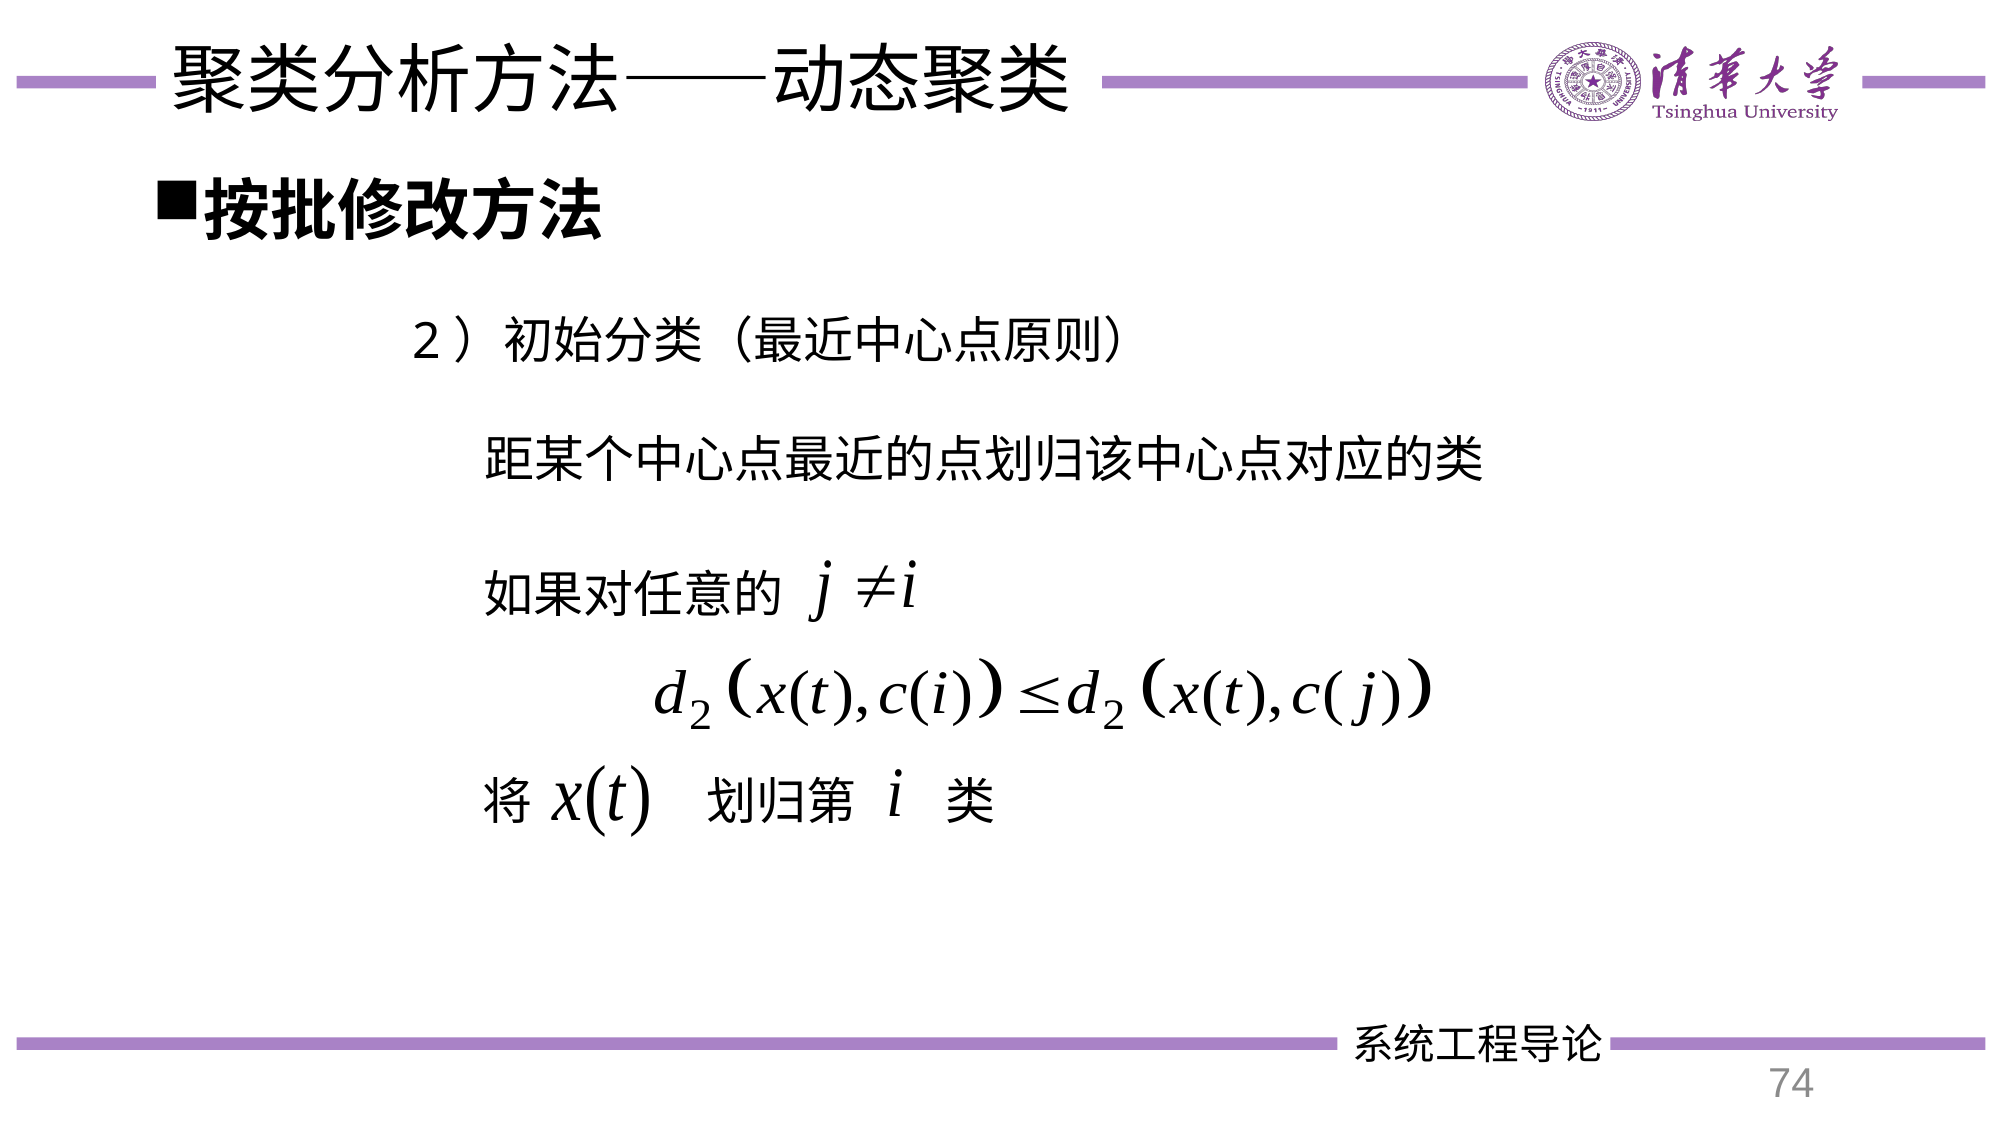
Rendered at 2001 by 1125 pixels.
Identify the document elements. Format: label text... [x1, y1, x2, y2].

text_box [467, 543, 932, 643]
picture [1652, 46, 1838, 121]
title 聚类分析方法——动态聚类 [155, 0, 1103, 191]
text_box 距某个中心点最近的点划归该中心点对应的类 [469, 420, 1586, 495]
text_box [467, 741, 1012, 861]
text_box 2）初始分类（最近中心点原则） [398, 301, 1169, 377]
picture [1545, 42, 1641, 121]
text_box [641, 645, 1441, 751]
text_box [876, 753, 922, 839]
list 按批修改方法 [137, 169, 1863, 1010]
slide_number 74 [1610, 1051, 1830, 1112]
